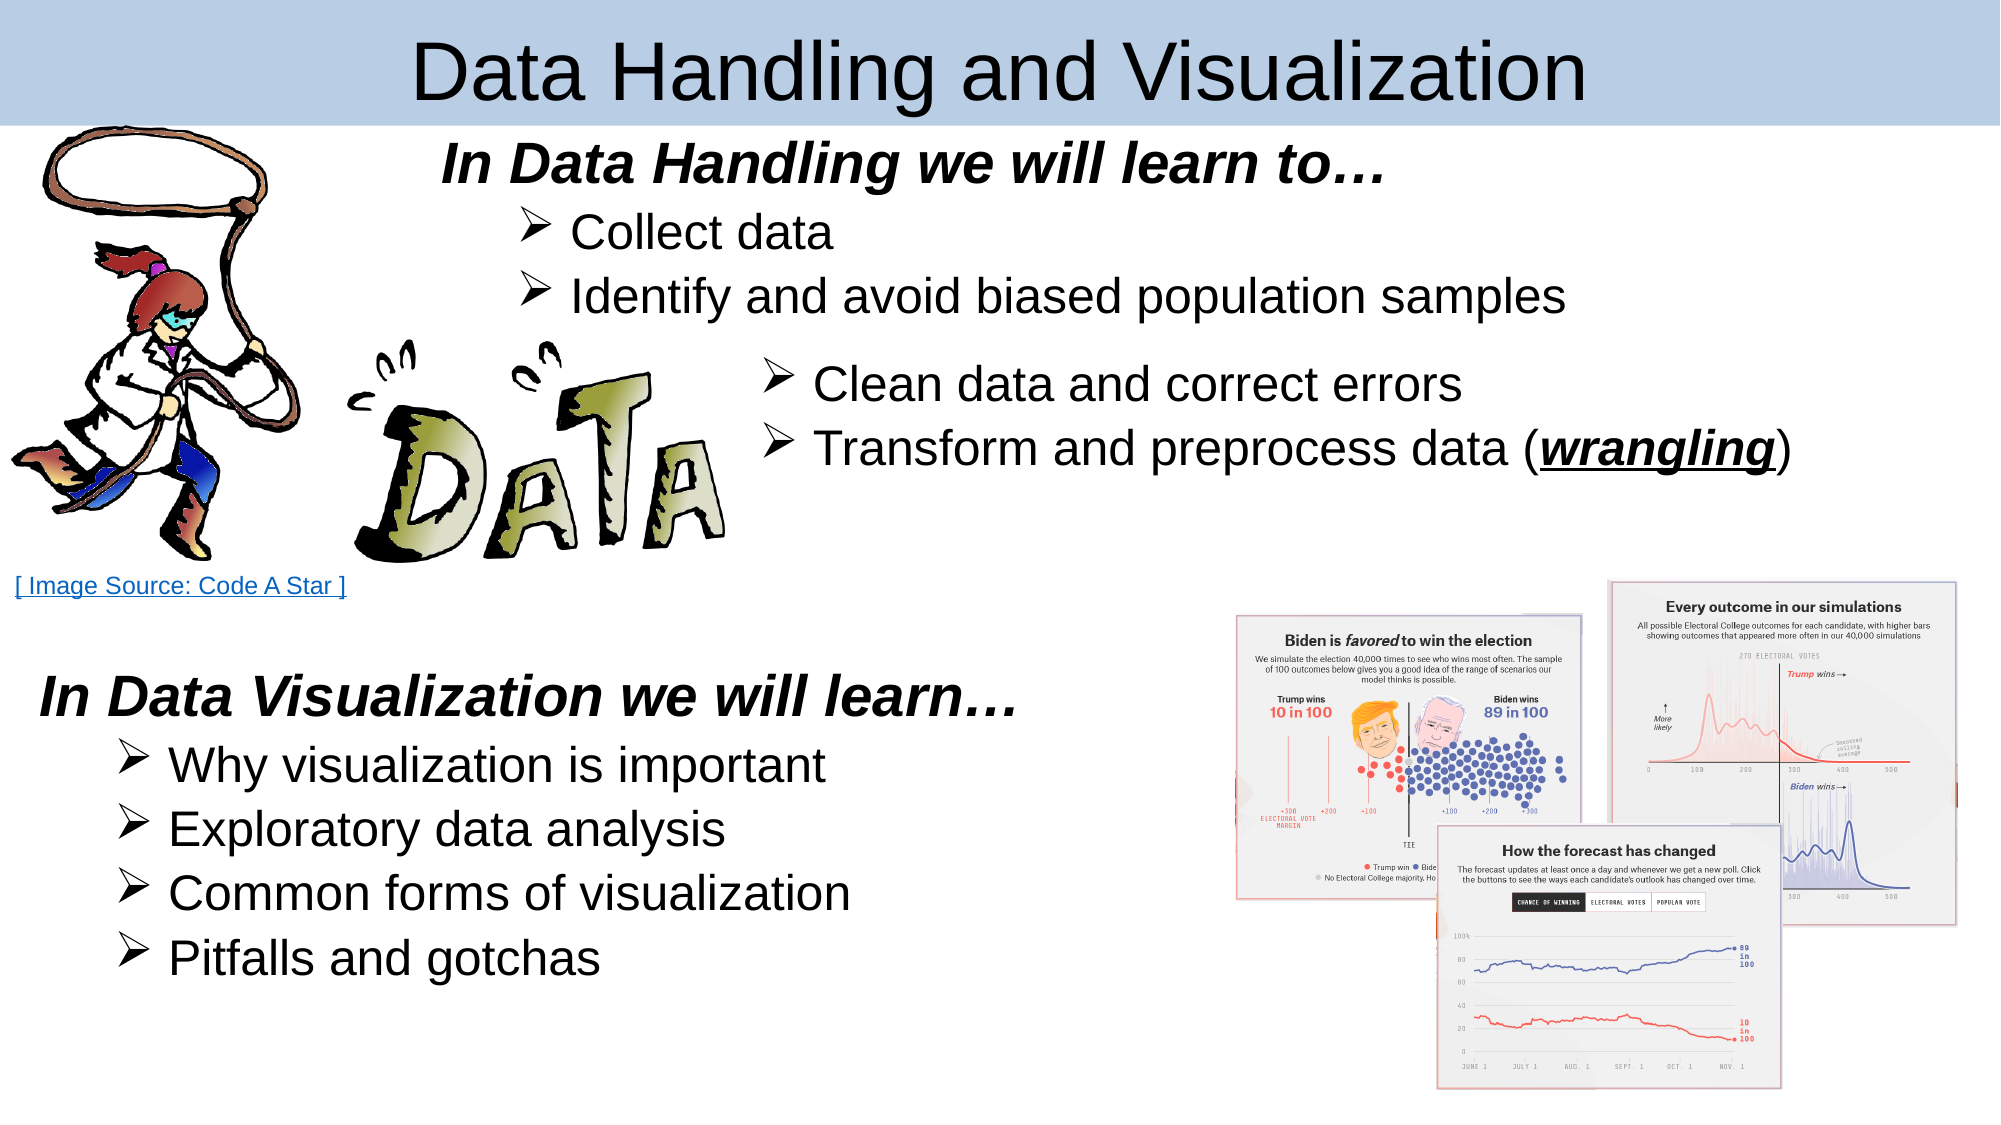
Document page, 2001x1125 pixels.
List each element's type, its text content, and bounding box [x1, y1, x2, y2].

text_box Clean data and correct errors Transform and preprocess data (wrangling) [669, 350, 1924, 575]
title Data Handling and Visualization [0, 0, 2000, 126]
picture [11, 125, 725, 563]
picture [1235, 577, 1958, 1090]
text_box [ Image Source: Code A Star ] [0, 562, 531, 608]
text_box In Data Visualization we will learn… Why visualization is important Exploratory data analysis Common forms of visualization Pitfalls and gotchas [24, 658, 1522, 1105]
text_box In Data Handling we will learn to… Collect data Identify and avoid biased population samples [725, 125, 1925, 351]
